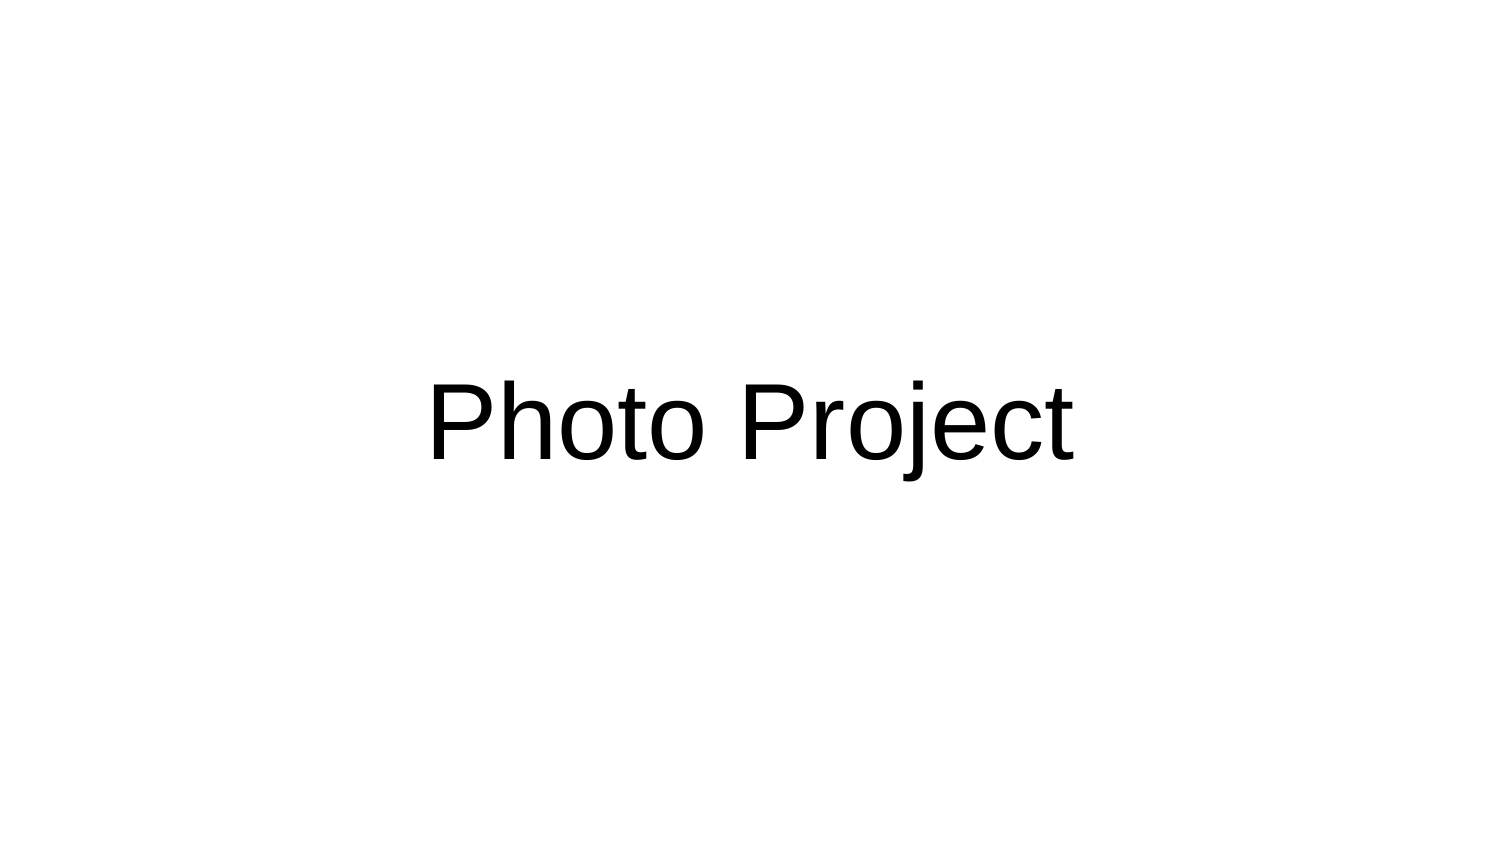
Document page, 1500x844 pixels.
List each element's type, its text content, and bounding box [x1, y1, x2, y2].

title Photo Project [51, 346, 1449, 498]
